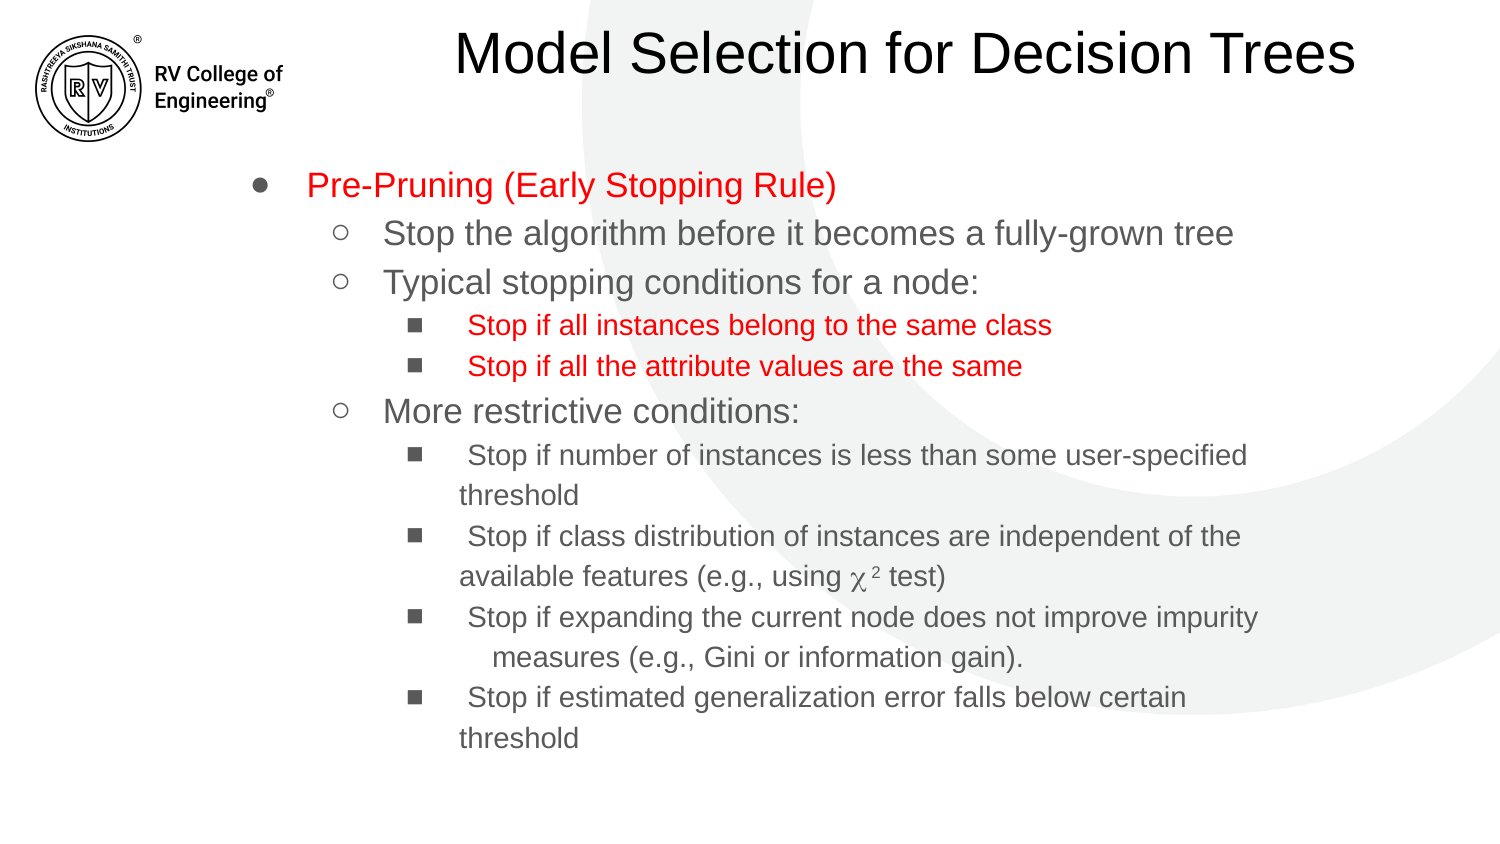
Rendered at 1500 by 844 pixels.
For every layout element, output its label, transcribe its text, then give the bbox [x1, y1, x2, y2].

title Model Selection for Decision Trees [375, 0, 1438, 113]
picture [0, 0, 1500, 844]
list Pre-Pruning (Early Stopping Rule) Stop the algorithm before it becomes a fully-grown tree Typical stopping conditions for a node: Stop if all instances belong to the same class Stop if all the attribute values are the same More restrictive conditions: Stop if number of instances is less than some user-specified threshold Stop if class distribution of instances are independent of the available features (e.g., using  2 test) Stop if expanding the current node does not improve impurity measures (e.g., Gini or information gain). Stop if estimated generalization error falls below certain threshold [215, 140, 1294, 779]
